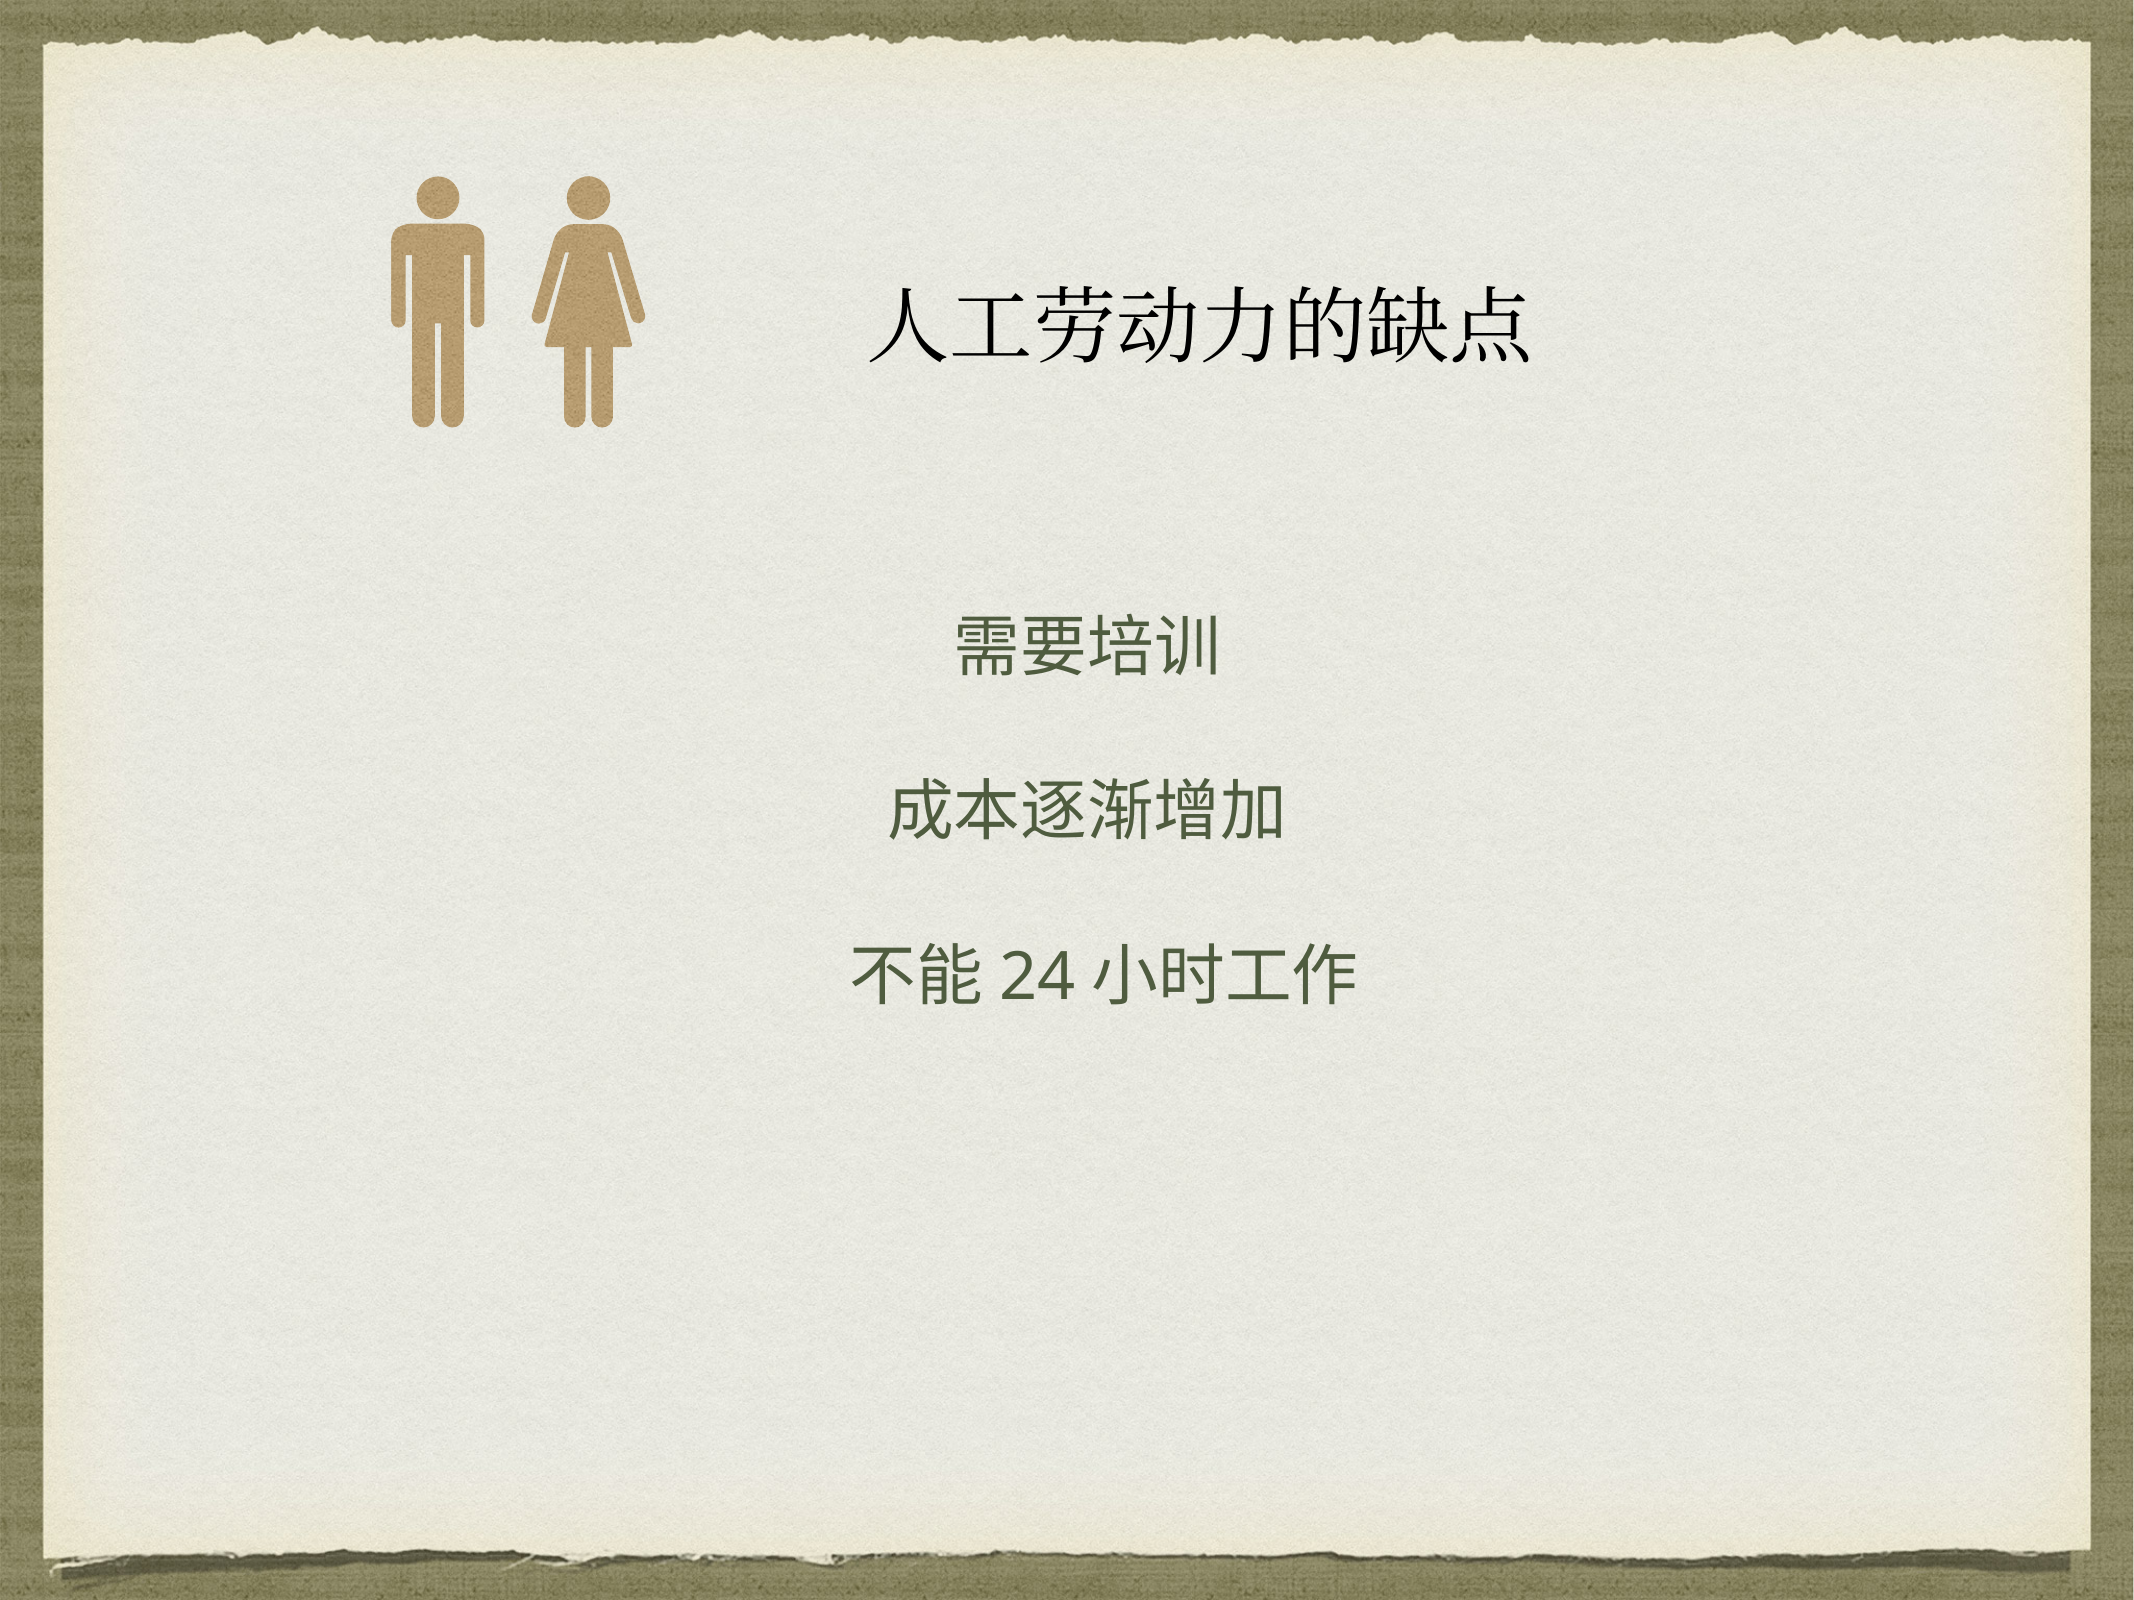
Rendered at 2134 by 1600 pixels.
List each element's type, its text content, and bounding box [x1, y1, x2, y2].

text_box 成本逐渐增加 [878, 743, 1297, 857]
text_box [391, 223, 485, 428]
text_box 需要培训 [945, 579, 1230, 692]
picture [0, 0, 2134, 1600]
text_box [416, 176, 460, 220]
text_box [566, 176, 611, 220]
text_box 人工劳动力的缺点 [858, 264, 1542, 381]
text_box [531, 224, 646, 428]
text_box 不能24小时工作 [841, 908, 1367, 1021]
